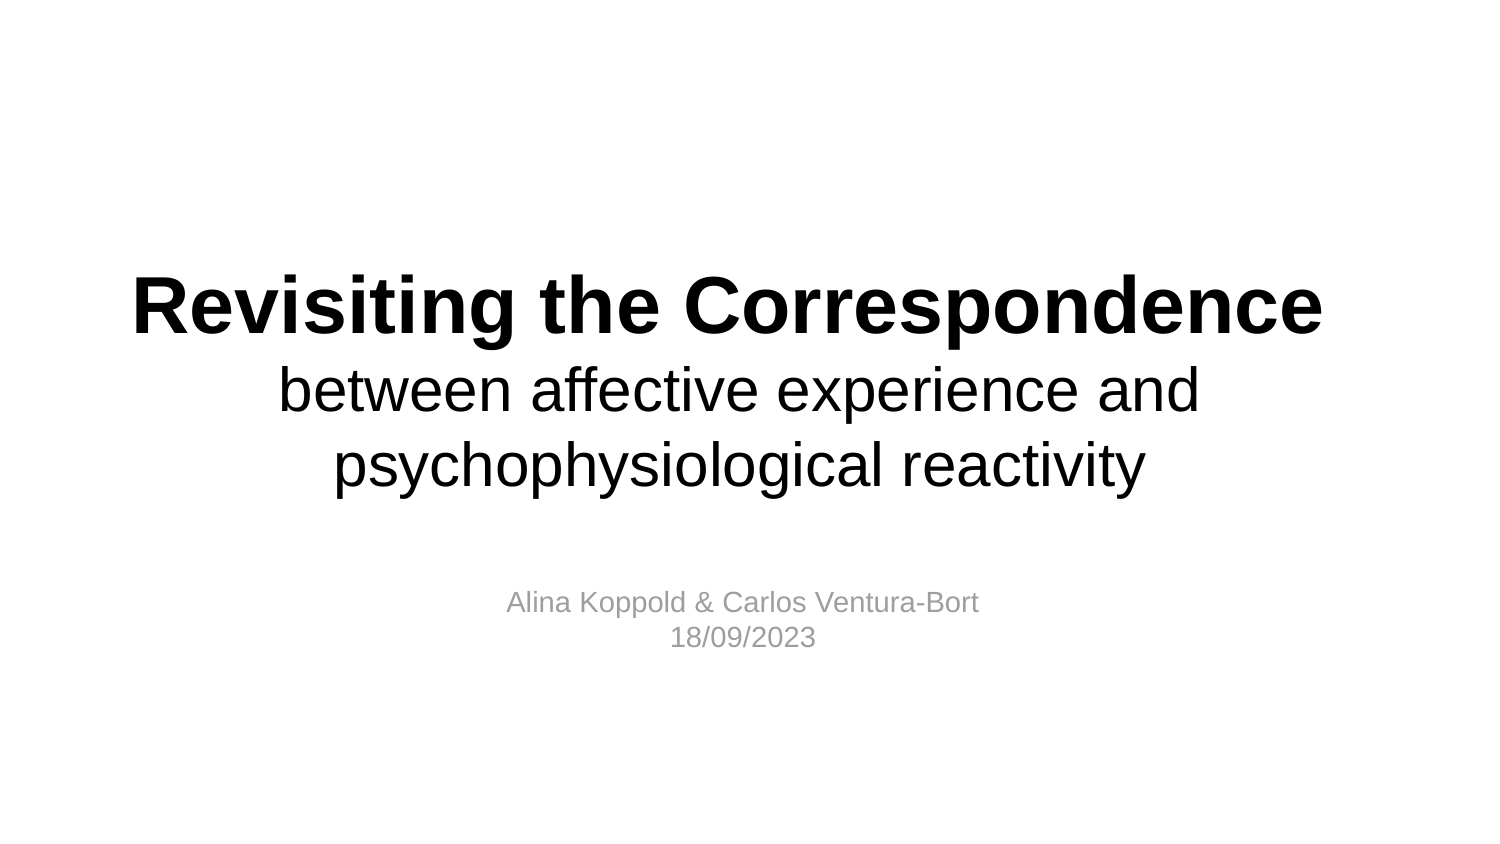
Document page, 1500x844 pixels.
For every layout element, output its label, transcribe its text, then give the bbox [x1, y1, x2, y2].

title Revisiting the Correspondence between affective experience and psychophysiological reactivity [41, 6, 1440, 514]
text_box Alina Koppold & Carlos Ventura-Bort 18/09/2023 [268, 577, 1218, 658]
